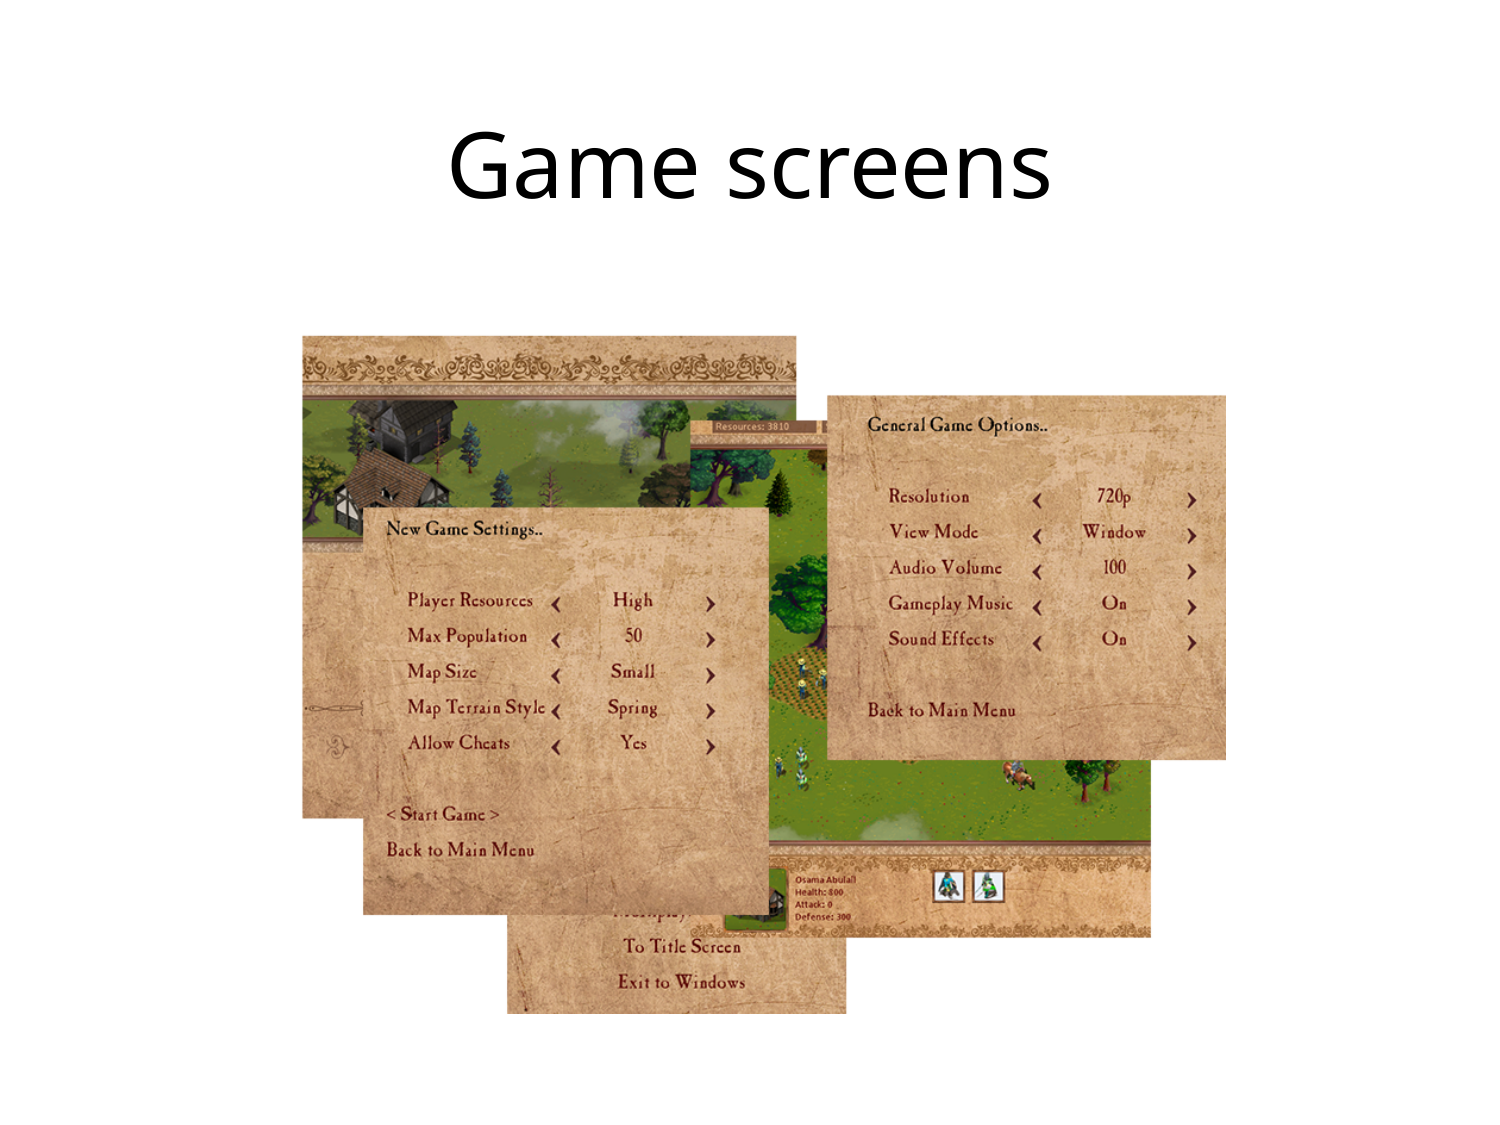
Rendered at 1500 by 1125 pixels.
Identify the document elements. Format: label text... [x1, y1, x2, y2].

title Game screens [103, 59, 1397, 278]
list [274, 299, 1226, 1014]
